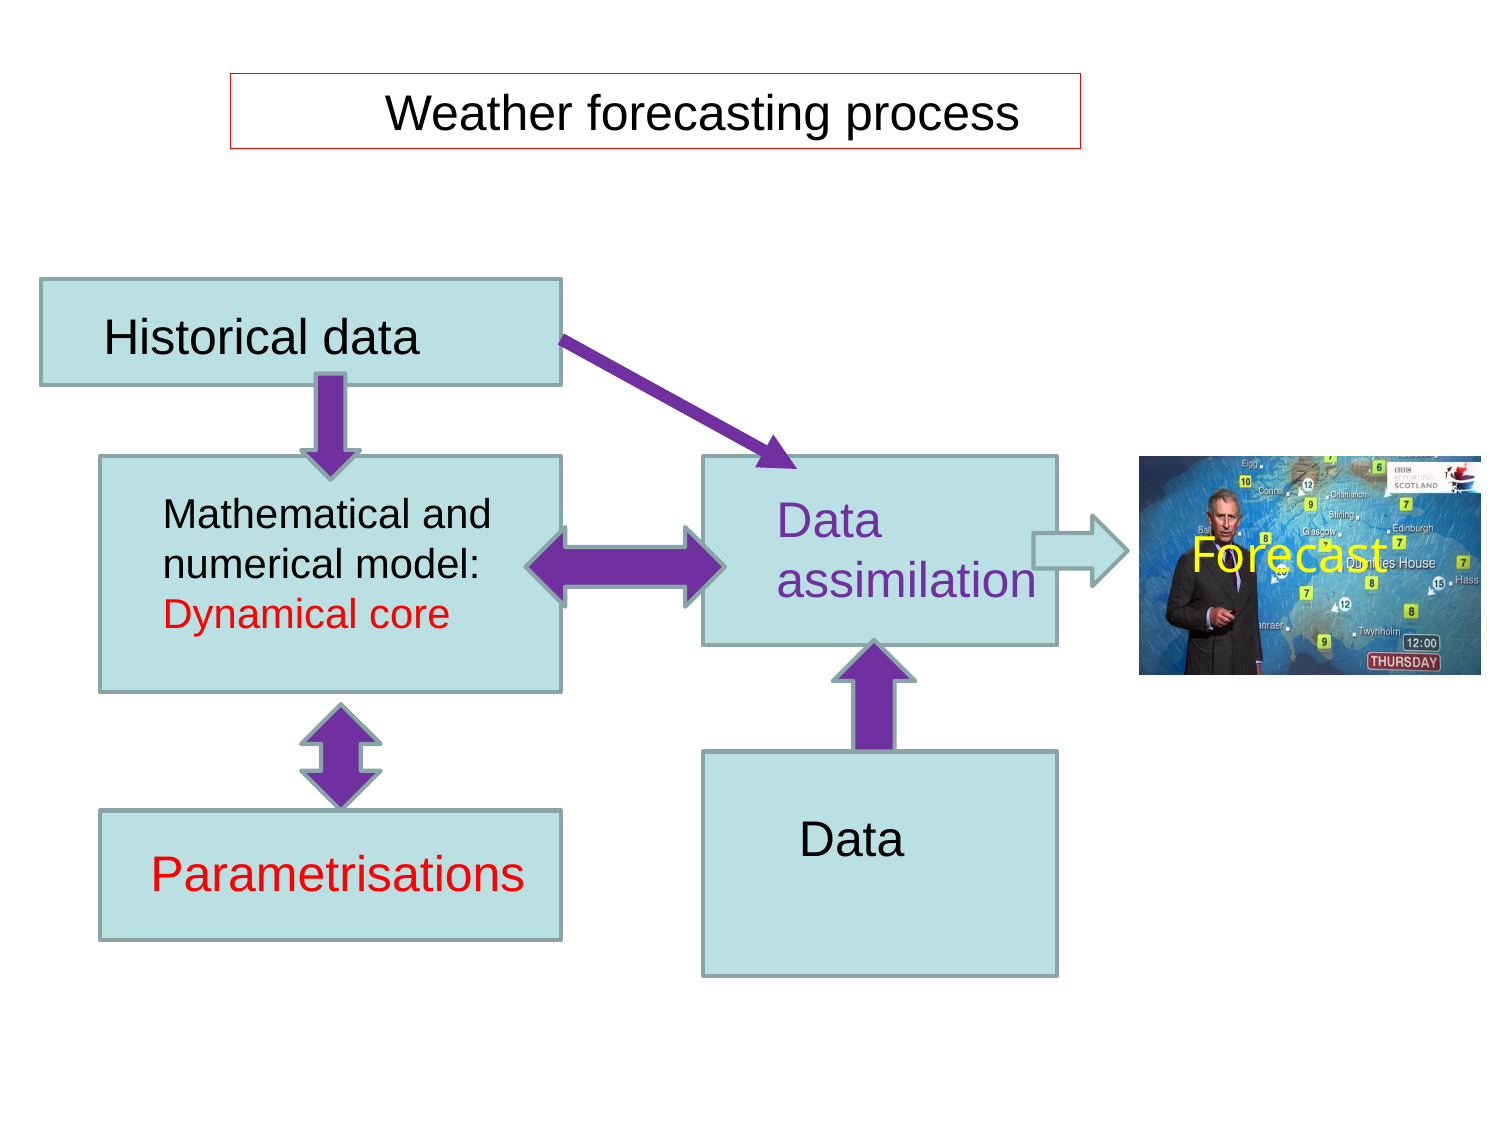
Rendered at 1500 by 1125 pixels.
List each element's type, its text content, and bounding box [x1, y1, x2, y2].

picture [1139, 455, 1481, 675]
text_box Historical data [88, 297, 597, 373]
text_box [1031, 513, 1130, 589]
text_box [299, 702, 383, 813]
text_box Data assimilation [761, 479, 1105, 615]
text_box Data [784, 798, 1093, 874]
text_box [98, 808, 563, 942]
text_box [701, 749, 1059, 978]
text_box Parametrisations [135, 834, 620, 909]
text_box [523, 525, 728, 609]
text_box [299, 371, 363, 482]
text_box [830, 637, 918, 754]
text_box [98, 454, 563, 694]
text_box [560, 338, 798, 470]
text_box Weather forecasting process [230, 73, 1081, 149]
text_box [701, 454, 1059, 647]
text_box [39, 277, 563, 387]
text_box Mathematical and numerical model: Dynamical core [147, 479, 526, 645]
